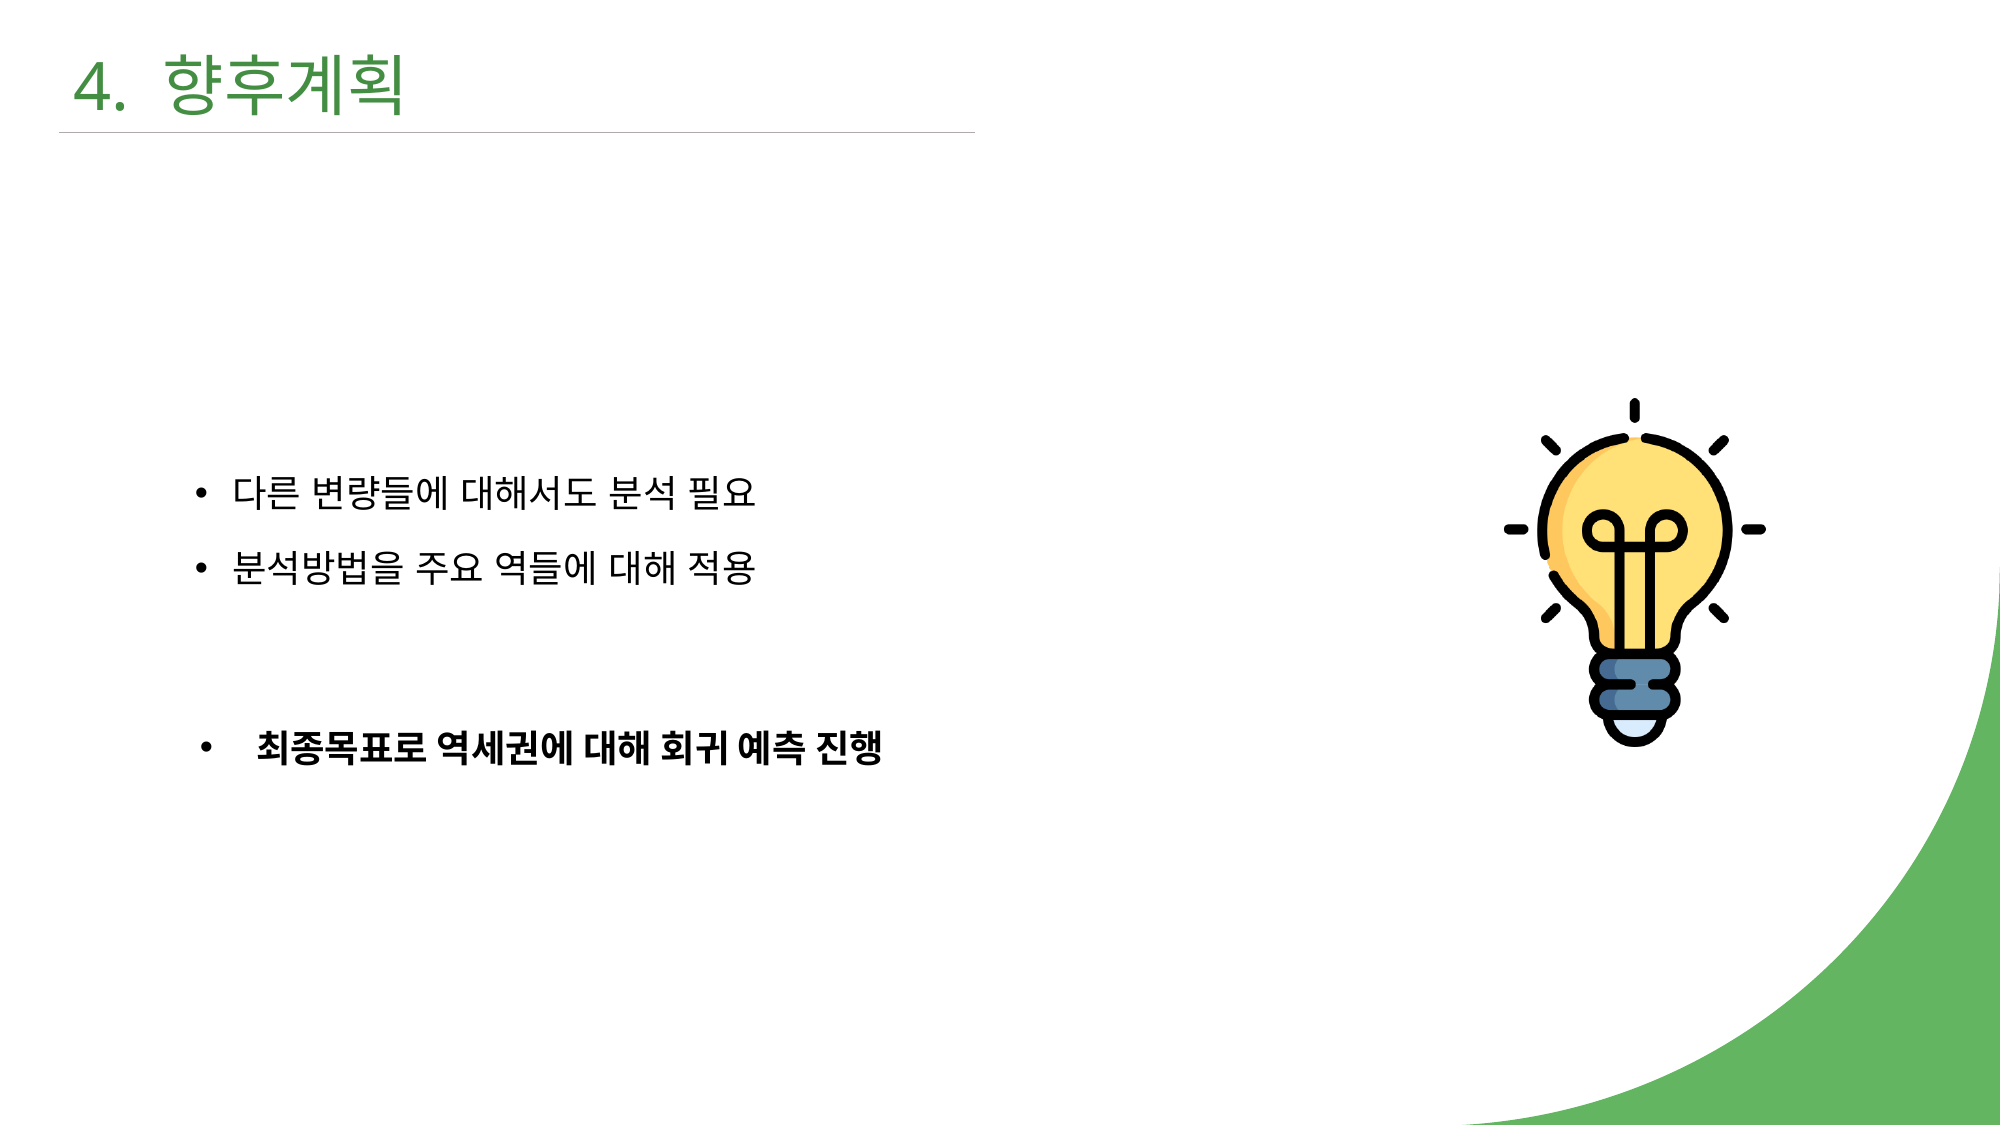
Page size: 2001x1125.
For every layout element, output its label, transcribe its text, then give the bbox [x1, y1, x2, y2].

picture [1460, 397, 1810, 747]
list 다른 변량들에 대해서도 분석 필요 분석방법을 주요 역들에 대해 적용 [176, 398, 1809, 975]
text_box 최종목표로 역세권에 대해 회귀 예측 진행 [166, 700, 1409, 785]
text_box 4. 향후계획 [58, 36, 1223, 186]
